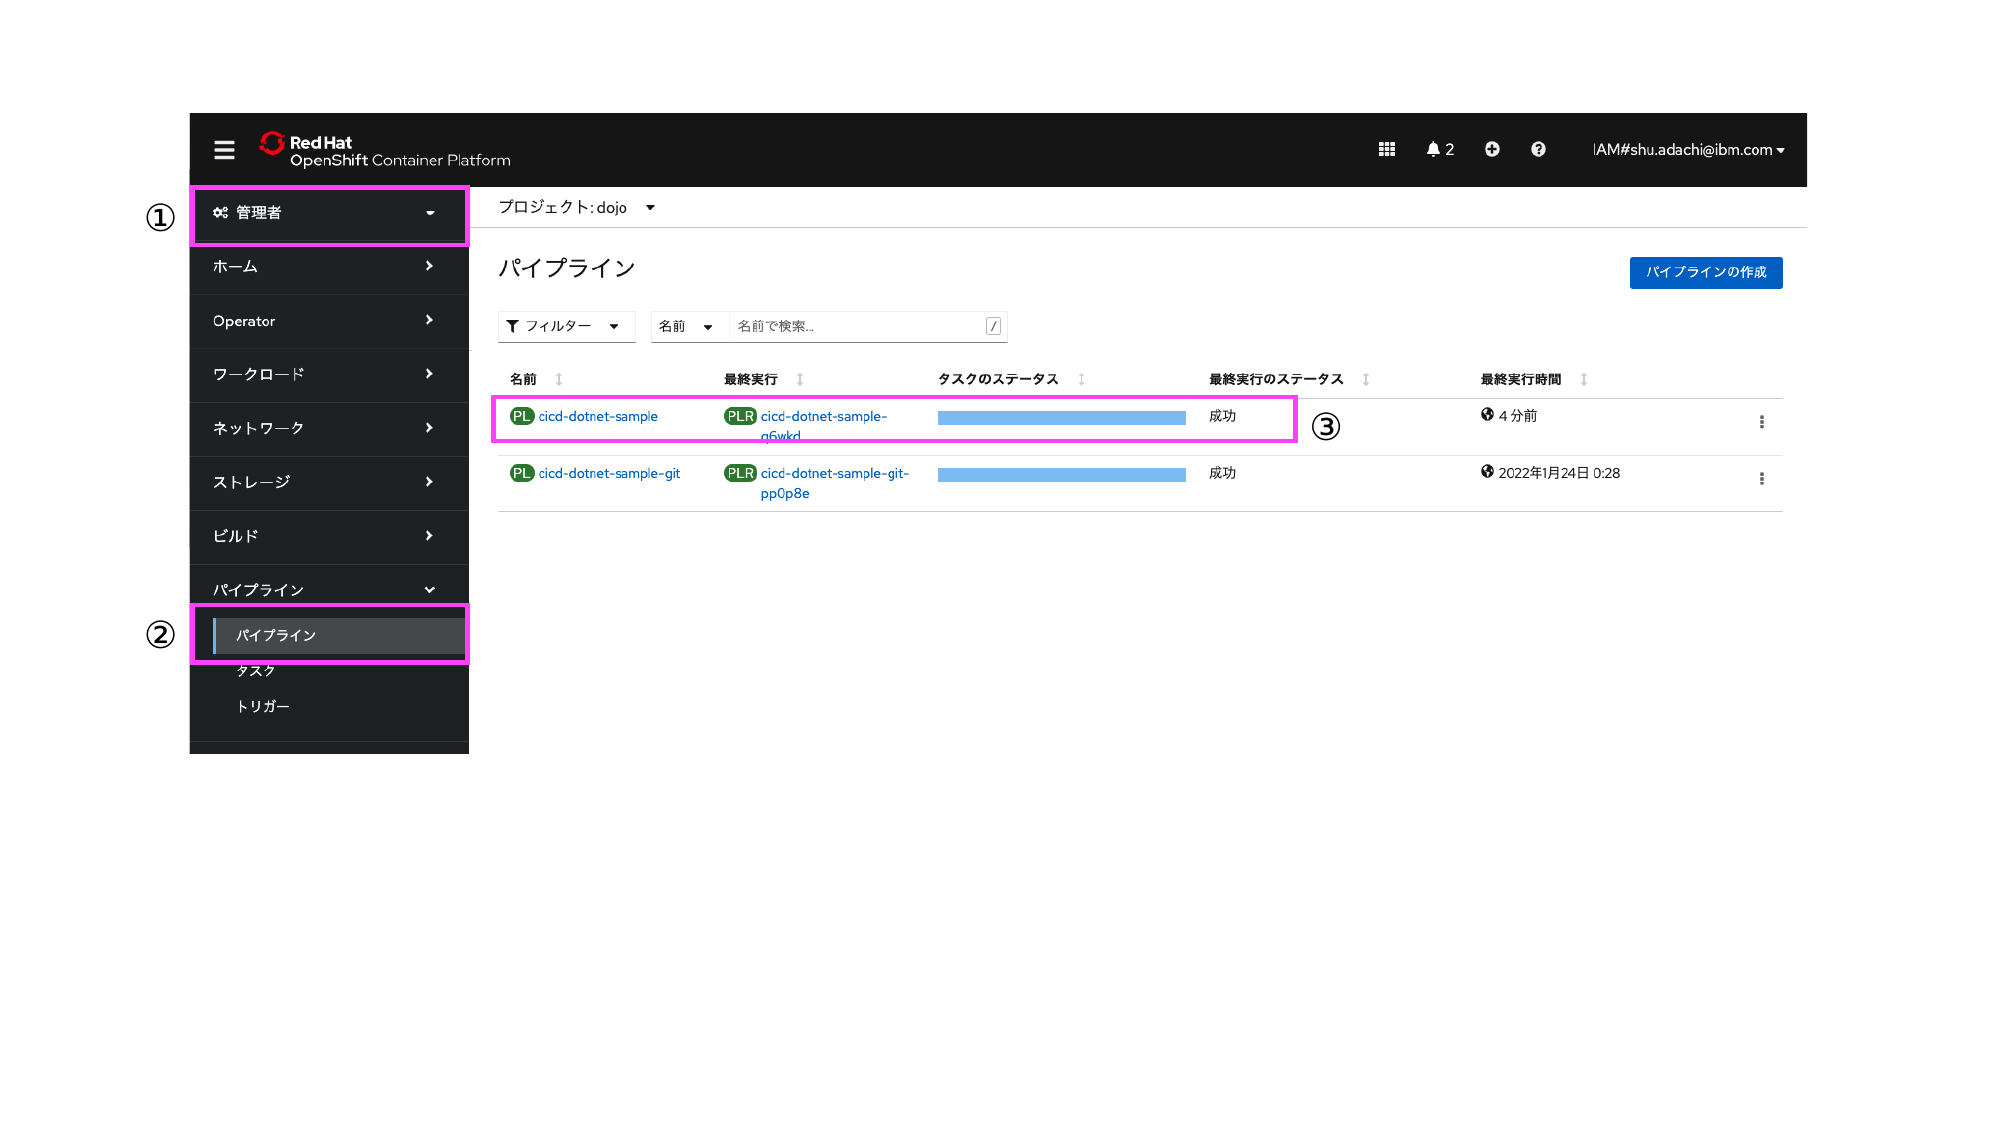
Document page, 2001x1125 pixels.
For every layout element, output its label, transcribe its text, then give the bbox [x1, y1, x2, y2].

text_box ② [129, 603, 189, 664]
text_box ① [129, 186, 189, 246]
picture [189, 113, 1808, 754]
